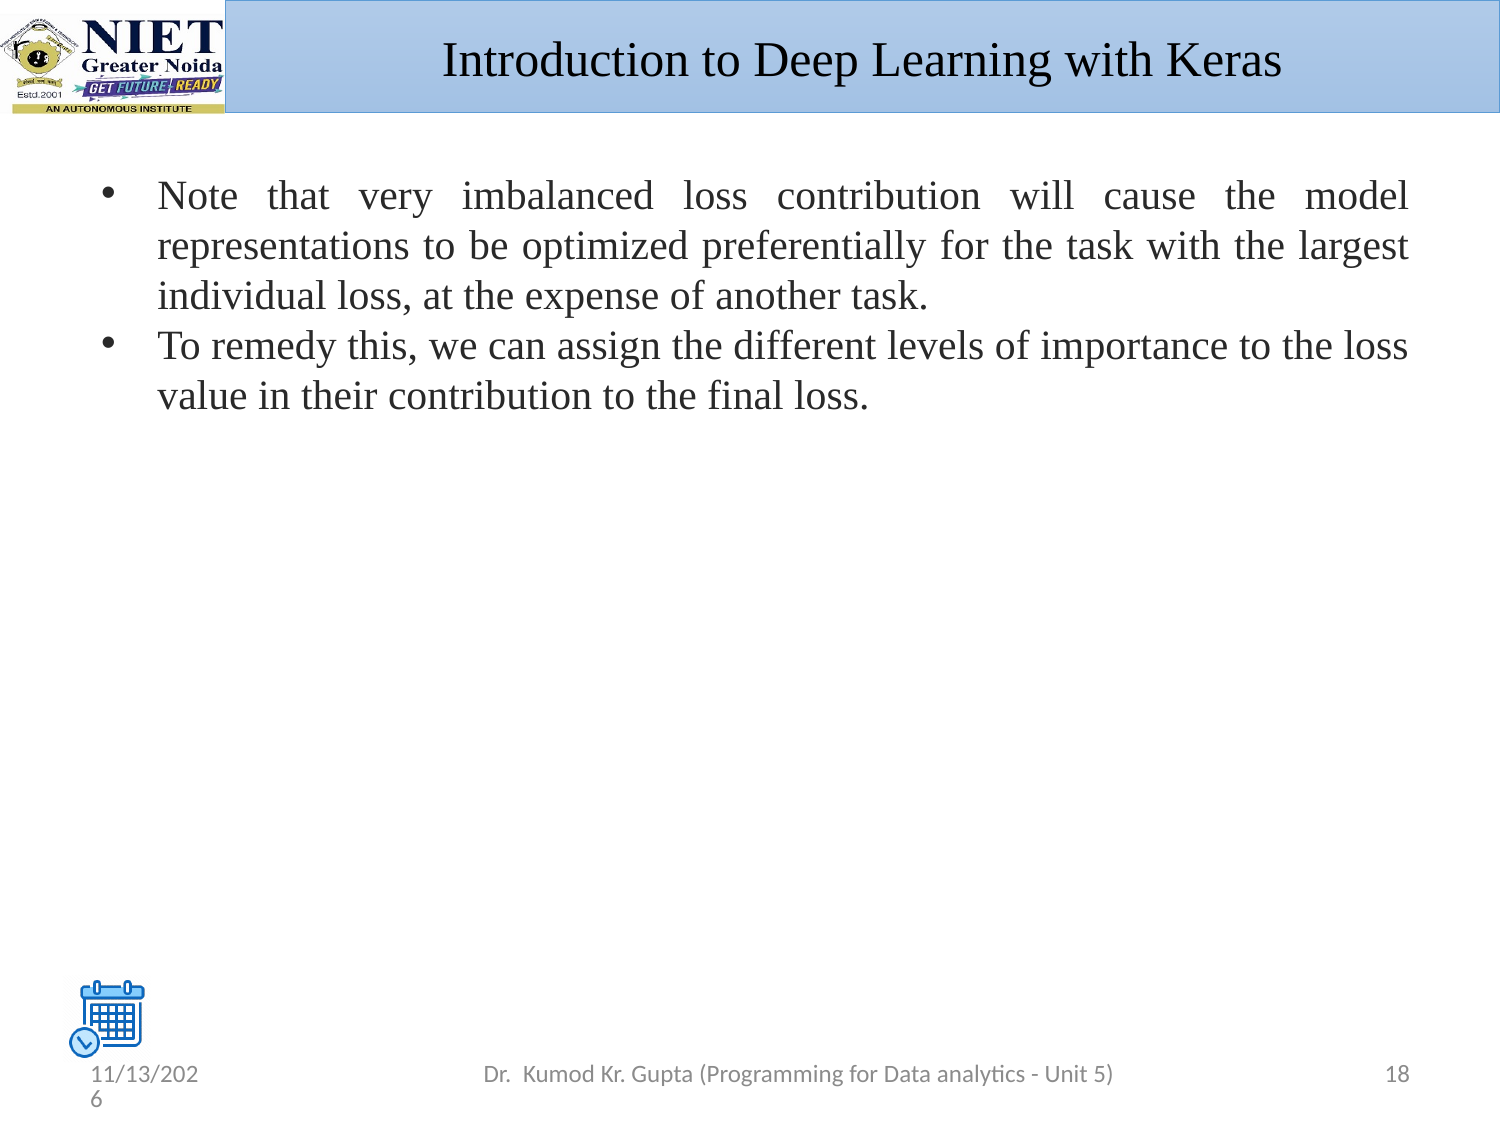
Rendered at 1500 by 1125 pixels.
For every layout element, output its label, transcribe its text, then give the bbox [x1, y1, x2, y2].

picture [62, 974, 151, 1063]
slide_number 18 [1304, 1042, 1425, 1103]
picture [0, 0, 225, 141]
title Introduction to Deep Learning with Keras [225, 0, 1500, 113]
text_box Note that very imbalanced loss contribution will cause the model representations to be optimized preferentially for the task with the largest individual loss, at the expense of another task. To remedy this, we can assign the different levels of importance to the loss value in their contribution to the final loss. [86, 160, 1425, 425]
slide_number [75, 1042, 225, 1103]
footer Dr. Kumod Kr. Gupta (Programming for Data analytics - Unit 5) [384, 1042, 1214, 1103]
